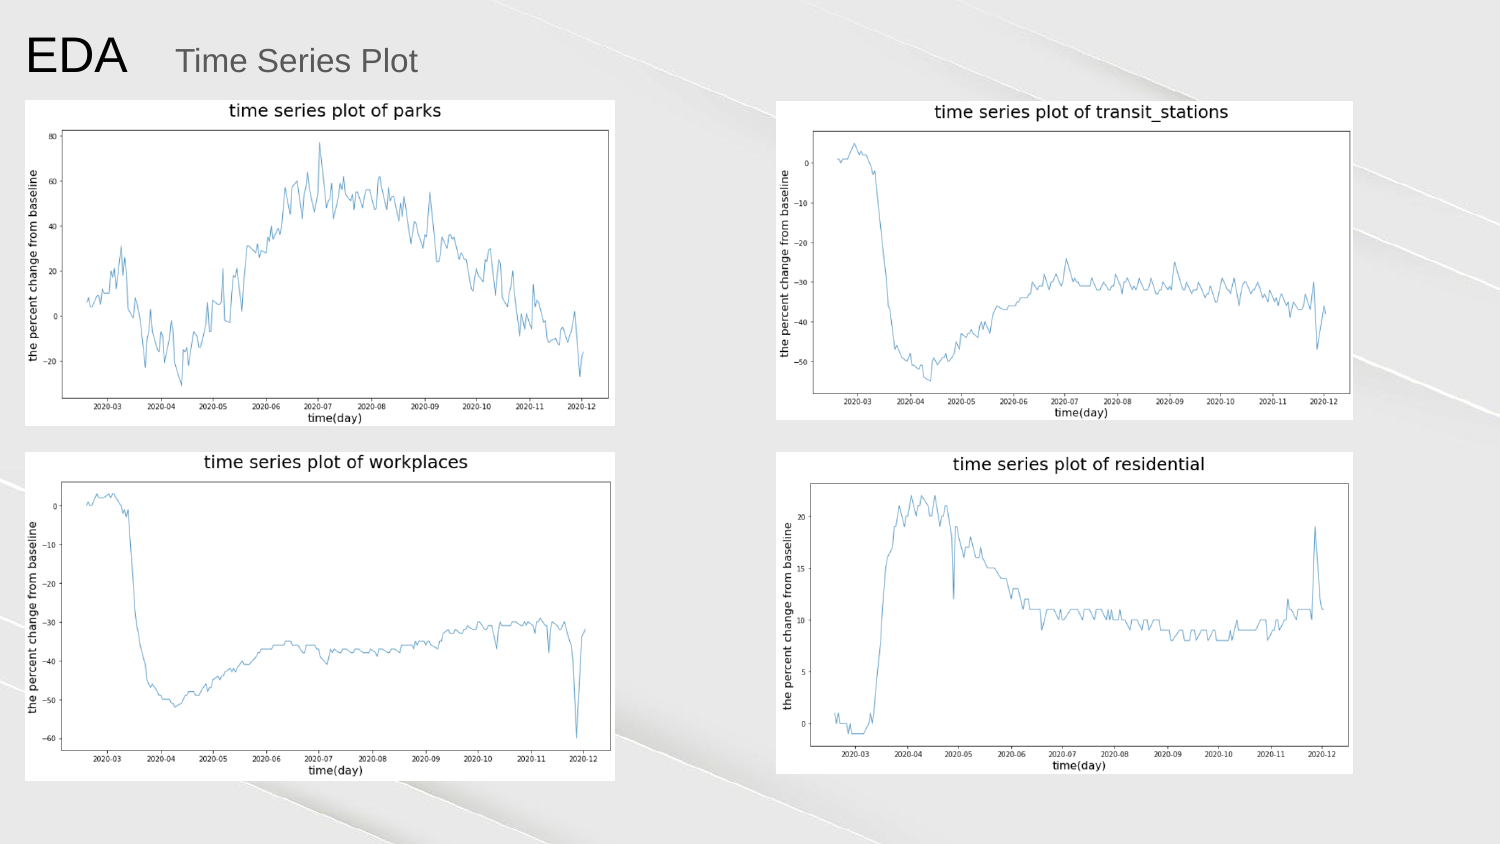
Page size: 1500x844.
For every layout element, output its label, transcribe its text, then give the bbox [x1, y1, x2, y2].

picture [0, 0, 1500, 844]
title EDA Time Series Plot [10, 7, 1408, 102]
